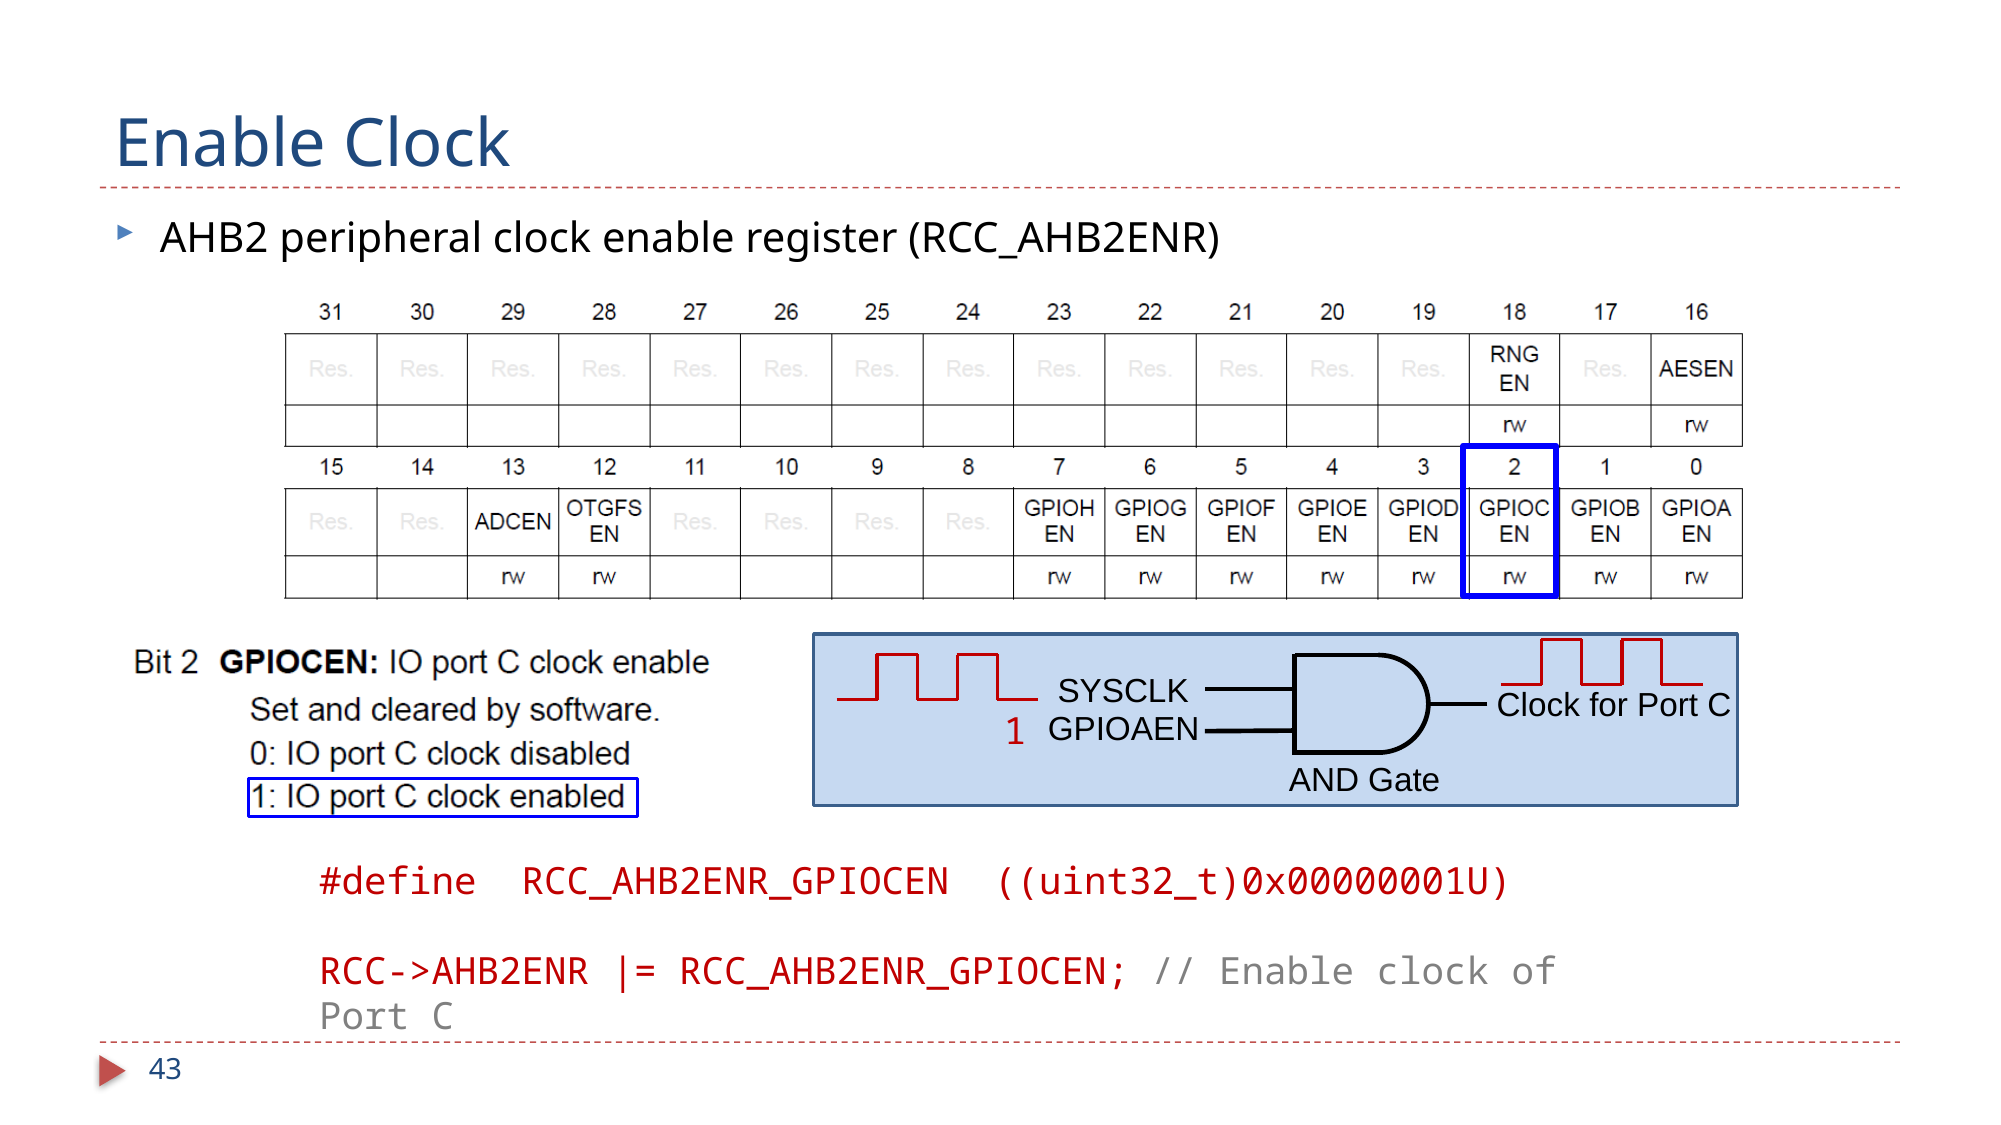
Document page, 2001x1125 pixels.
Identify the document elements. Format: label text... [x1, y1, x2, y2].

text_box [813, 633, 1751, 807]
slide_number 43 [133, 1042, 568, 1103]
list AHB2 peripheral clock enable register (RCC_AHB2ENR) [99, 203, 1450, 376]
picture [273, 294, 1750, 609]
picture [117, 633, 733, 822]
text_box #define RCC_AHB2ENR_GPIOCEN ((uint32_t)0x00000001U) RCC->AHB2ENR |= RCC_AHB2ENR_GPIOCEN; // Enable clock of Port C [304, 849, 1613, 1045]
title Enable Clock [99, 24, 1900, 188]
